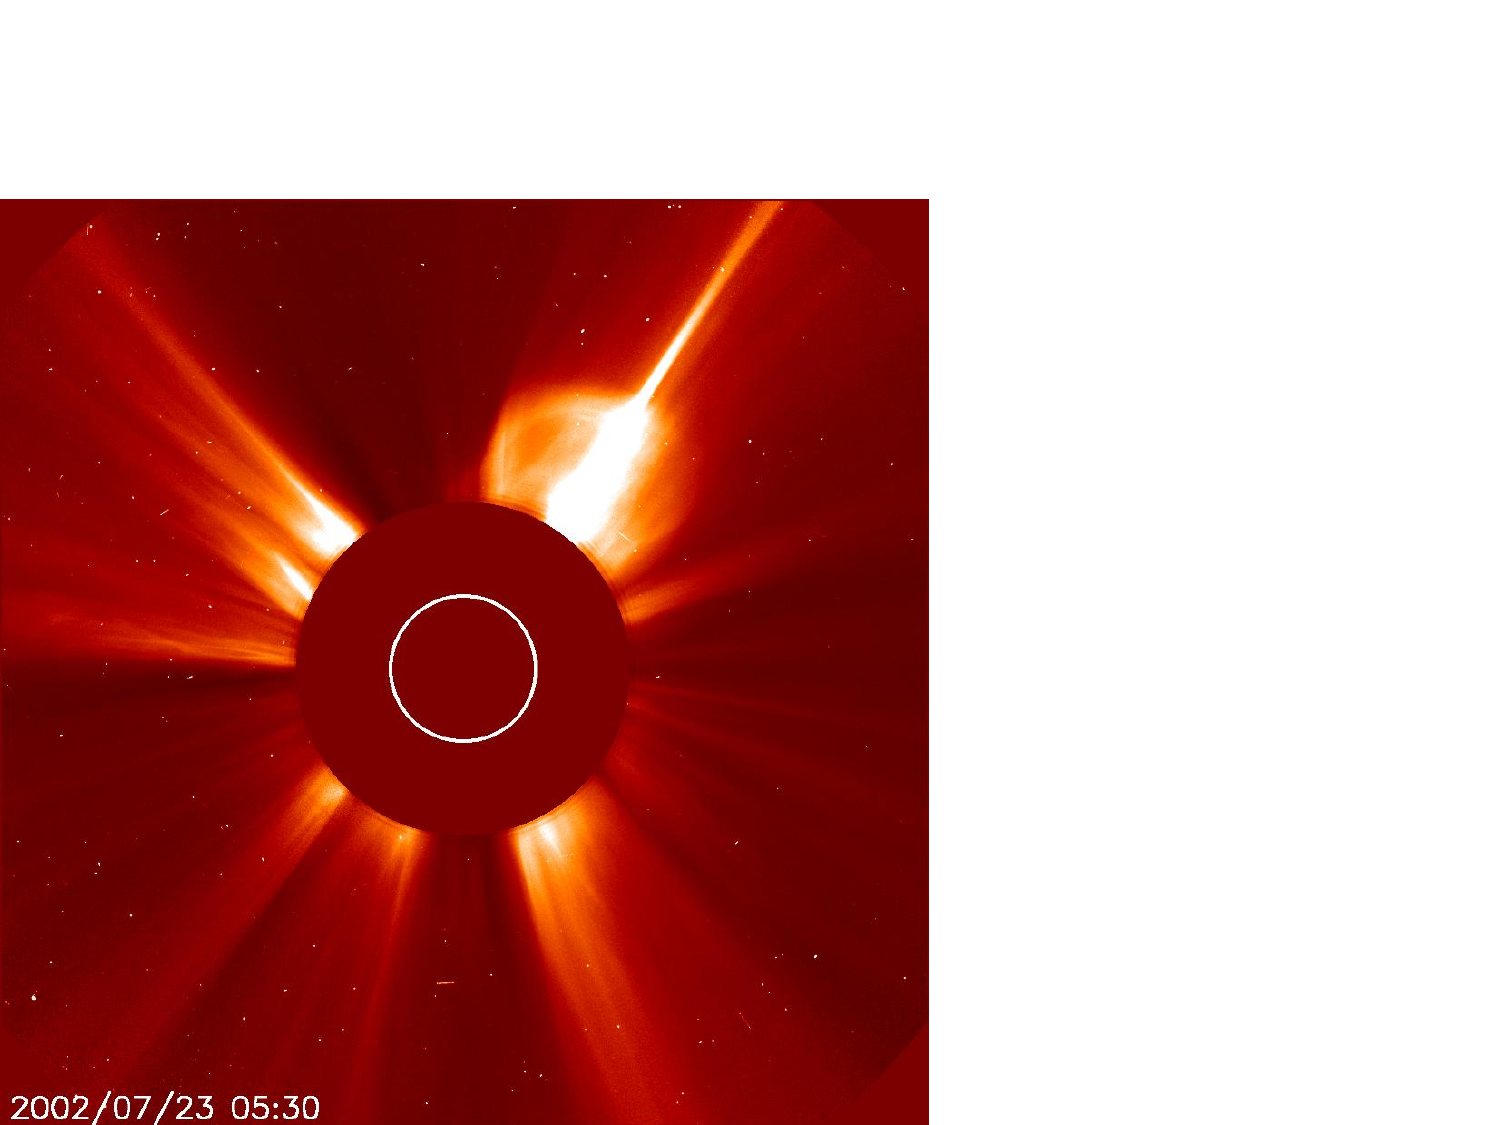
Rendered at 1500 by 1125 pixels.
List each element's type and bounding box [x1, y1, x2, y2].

picture [0, 198, 929, 1125]
